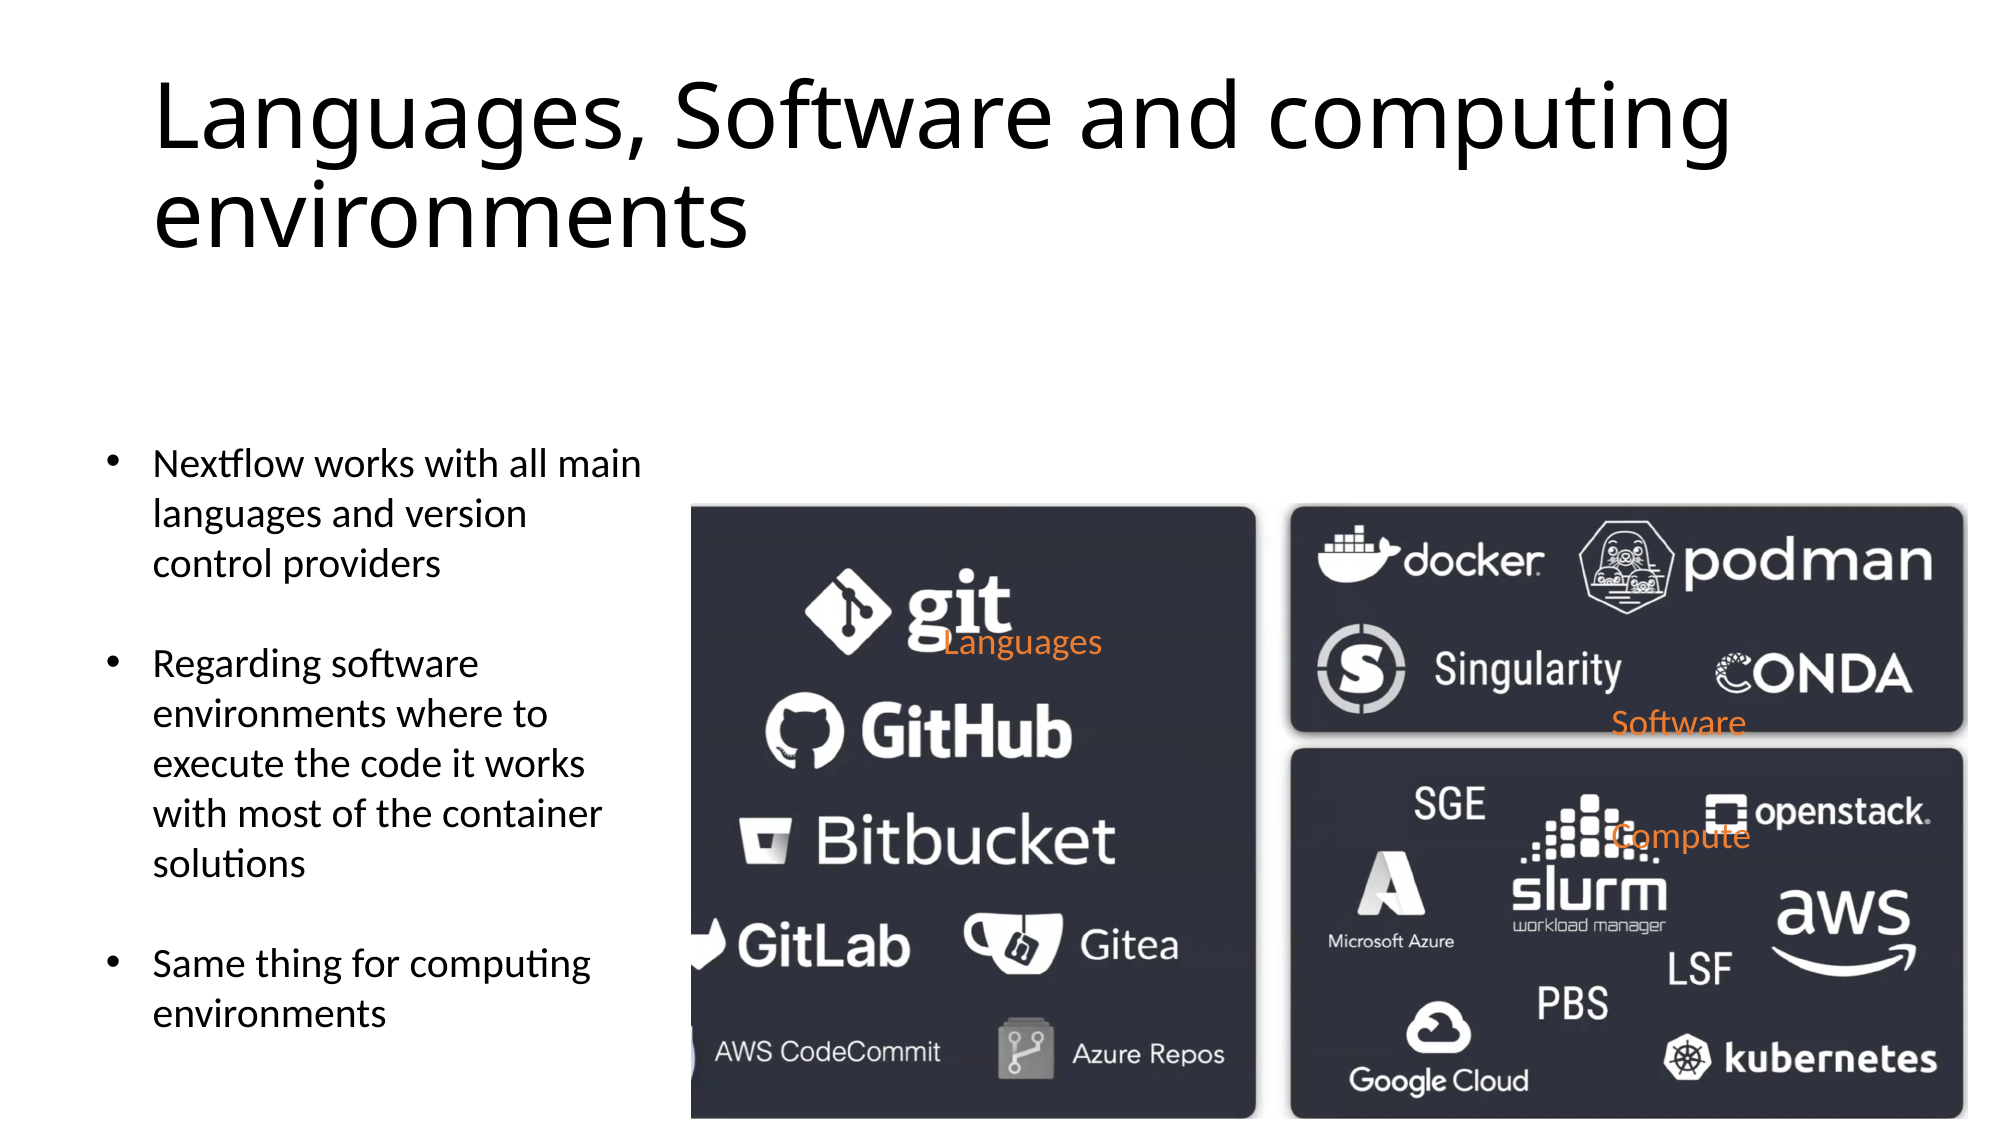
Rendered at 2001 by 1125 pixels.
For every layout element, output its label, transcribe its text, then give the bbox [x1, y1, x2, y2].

title Languages, Software and computing environments [137, 59, 1863, 278]
picture [691, 503, 1968, 1119]
text_box Nextflow works with all main languages and version control providers Regarding software environments where to execute the code it works with most of the container solutions Same thing for computing environments [91, 428, 666, 1094]
